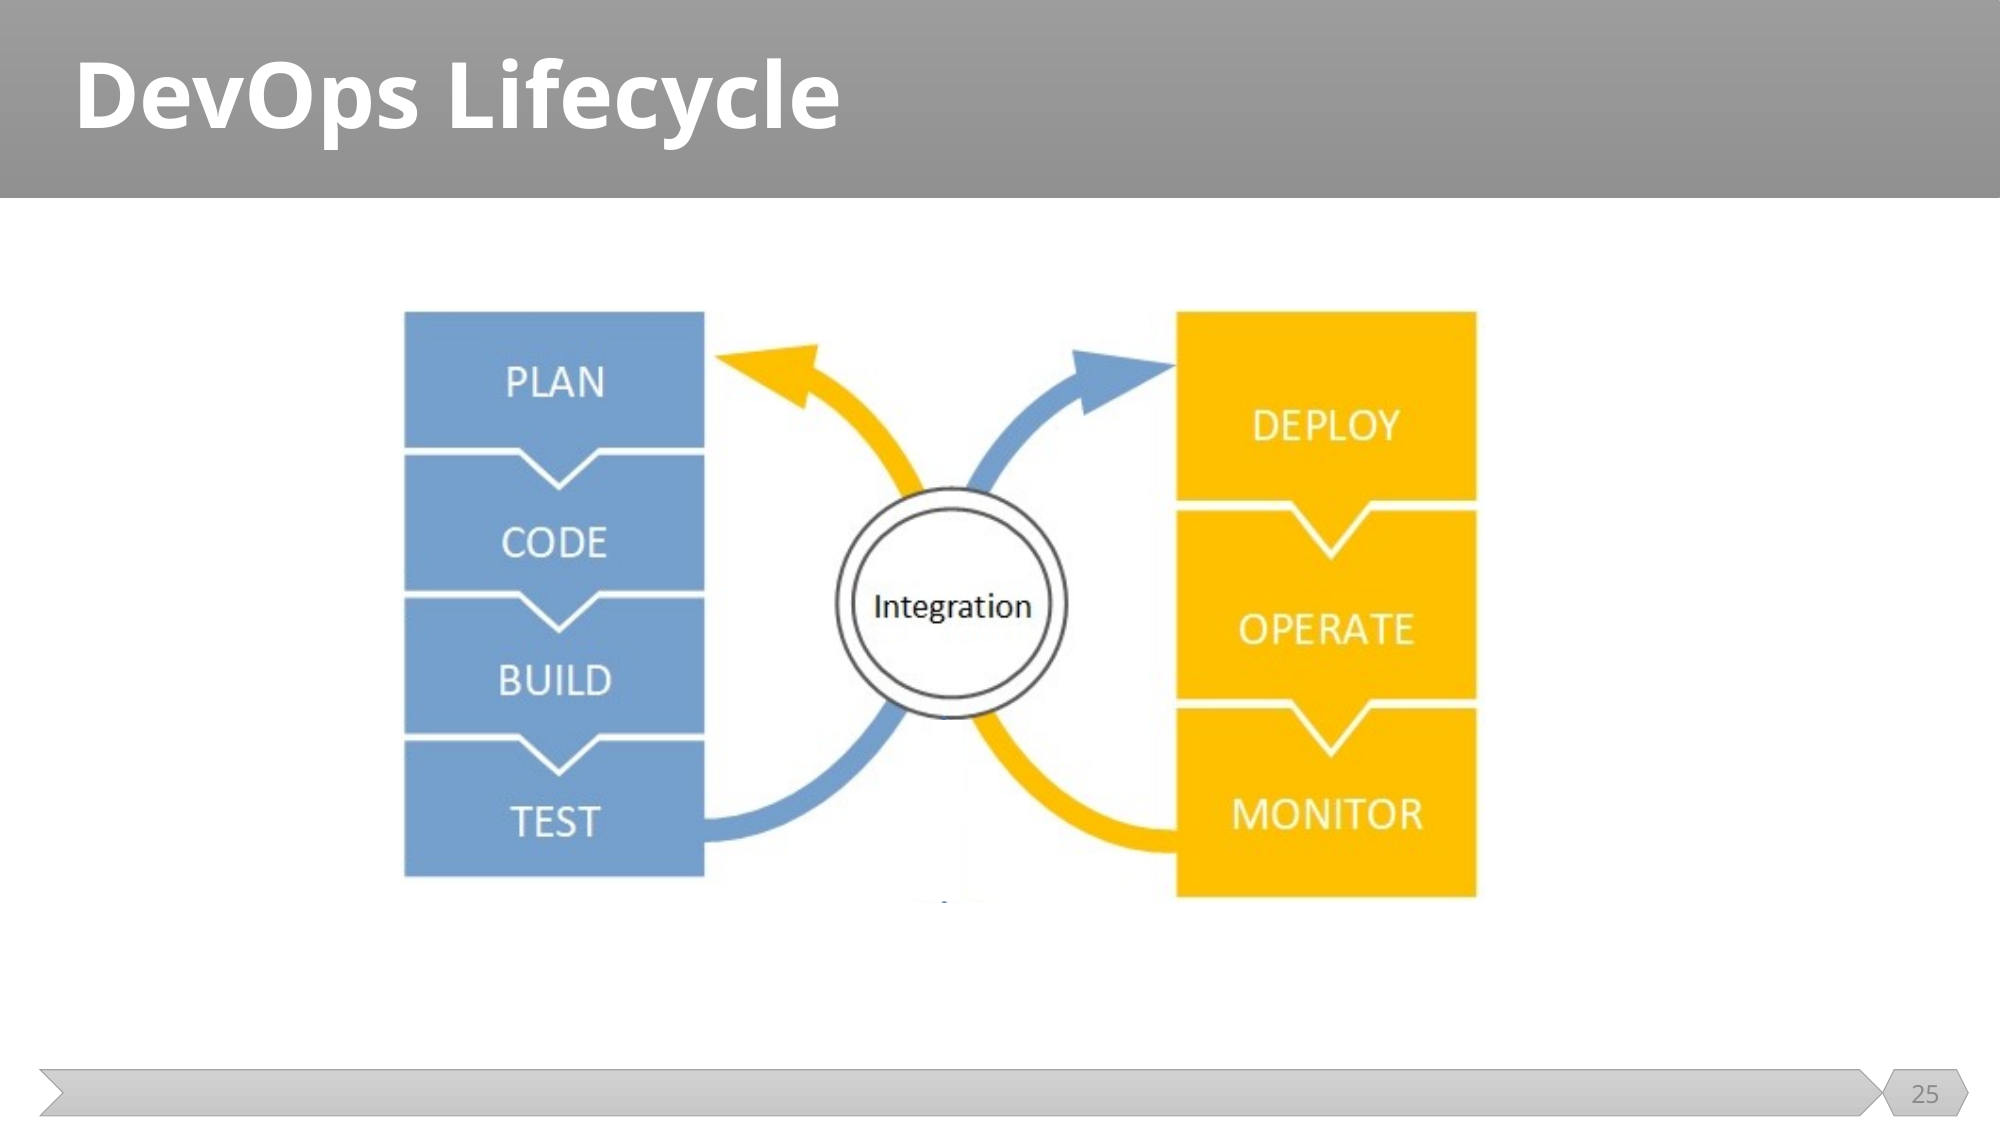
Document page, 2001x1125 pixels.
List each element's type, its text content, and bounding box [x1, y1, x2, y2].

title DevOps Lifecycle [56, 0, 1969, 199]
slide_number 25 [1882, 1065, 1969, 1125]
picture [400, 308, 1486, 903]
